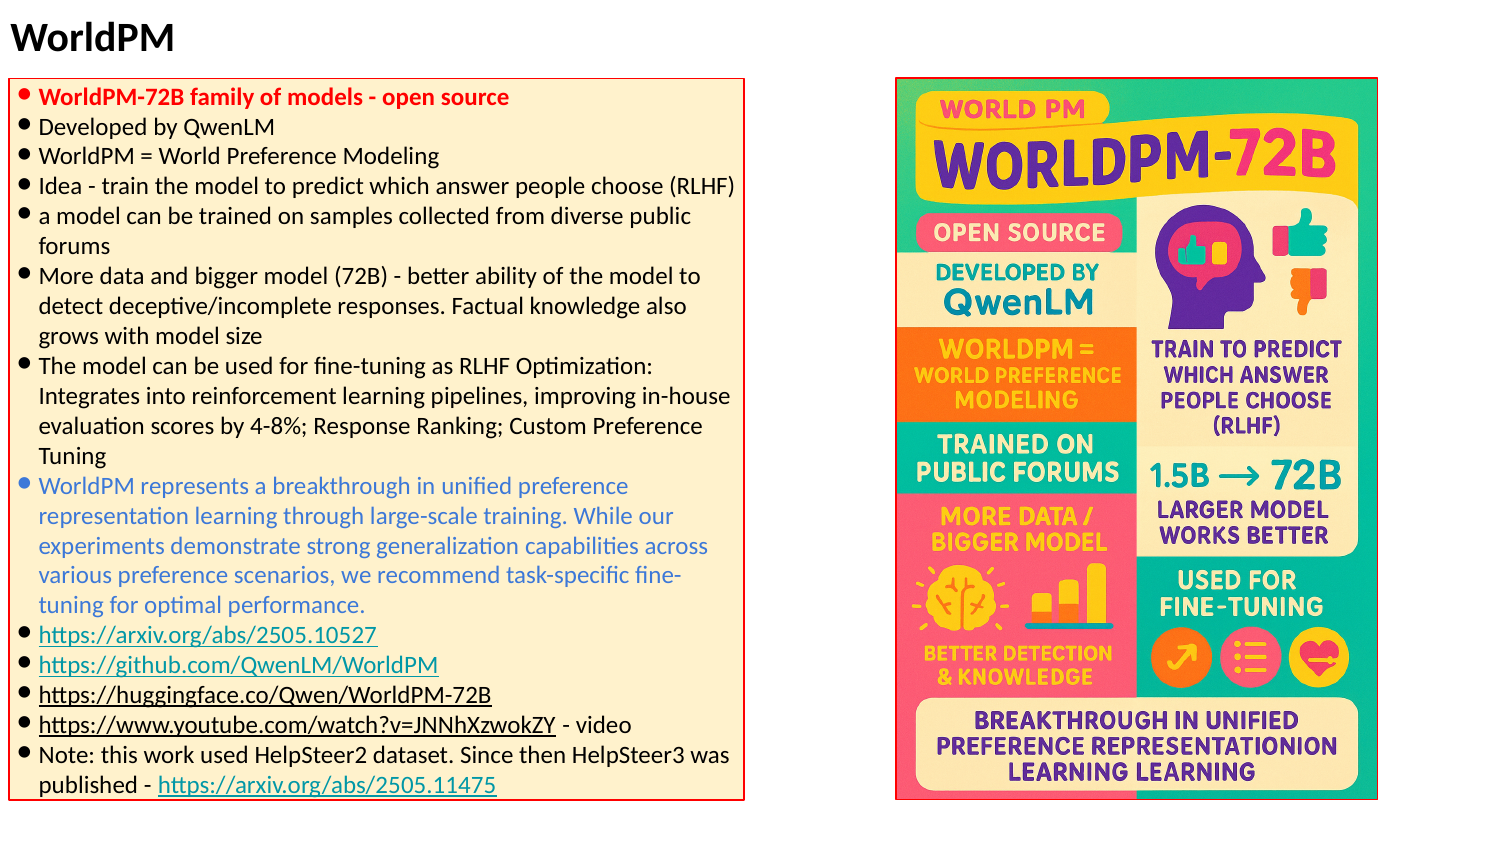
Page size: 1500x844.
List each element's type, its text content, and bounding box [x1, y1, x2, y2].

text_box WorldPM-72B family of models - open source Developed by QwenLM WorldPM = World Preference Modeling Idea - train the model to predict which answer people choose (RLHF) a model can be trained on samples collected from diverse public forums More data and bigger model (72B) - better ability of the model to detect deceptive/incomplete responses. Factual knowledge also grows with model size The model can be used for fine-tuning as RLHF Optimization: Integrates into reinforcement learning pipelines, improving in-house evaluation scores by 4-8%; Response Ranking; Custom Preference Tuning WorldPM represents a breakthrough in unified preference representation learning through large-scale training. While our experiments demonstrate strong generalization capabilities across various preference scenarios, we recommend task-specific fine-tuning for optimal performance. https://arxiv.org/abs/2505.10527 https://github.com/QwenLM/WorldPM https://huggingface.co/Qwen/WorldPM-72B https://www.youtube.com/watch?v=JNNhXzwokZY - video Note: this work used HelpSteer2 dataset. Since then HelpSteer3 was published - https://arxiv.org/abs/2505.11475 [9, 78, 745, 801]
picture [896, 78, 1378, 800]
text_box WorldPM [8, 8, 847, 62]
